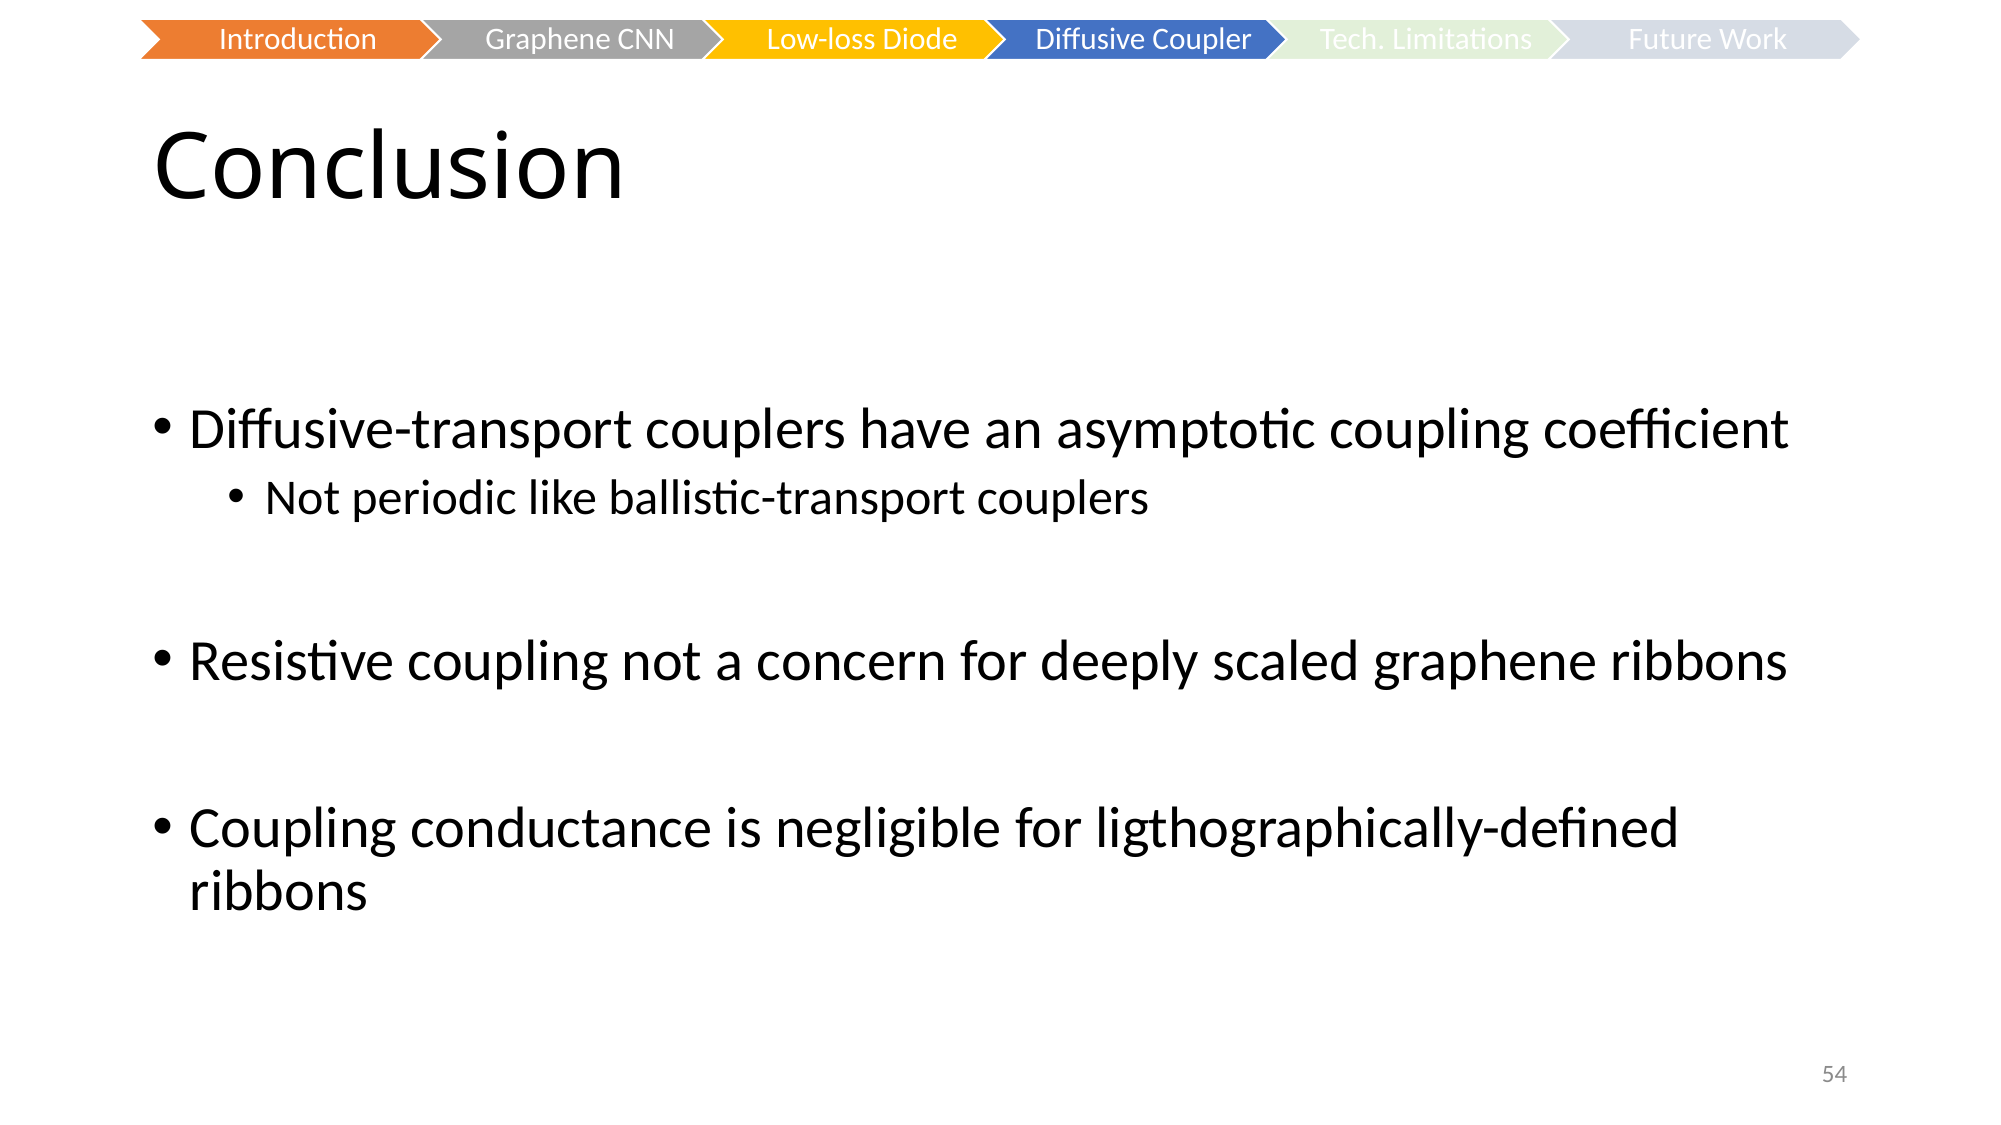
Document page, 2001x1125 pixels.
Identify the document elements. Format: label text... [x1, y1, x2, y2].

title Conclusion [137, 60, 1863, 278]
list Diffusive-transport couplers have an asymptotic coupling coefficient Not periodic like ballistic-transport couplers Resistive coupling not a concern for deeply scaled graphene ribbons Coupling conductance is negligible for ligthographically-defined ribbons [137, 299, 1863, 1014]
slide_number 54 [1412, 1042, 1863, 1103]
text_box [137, 18, 1863, 60]
